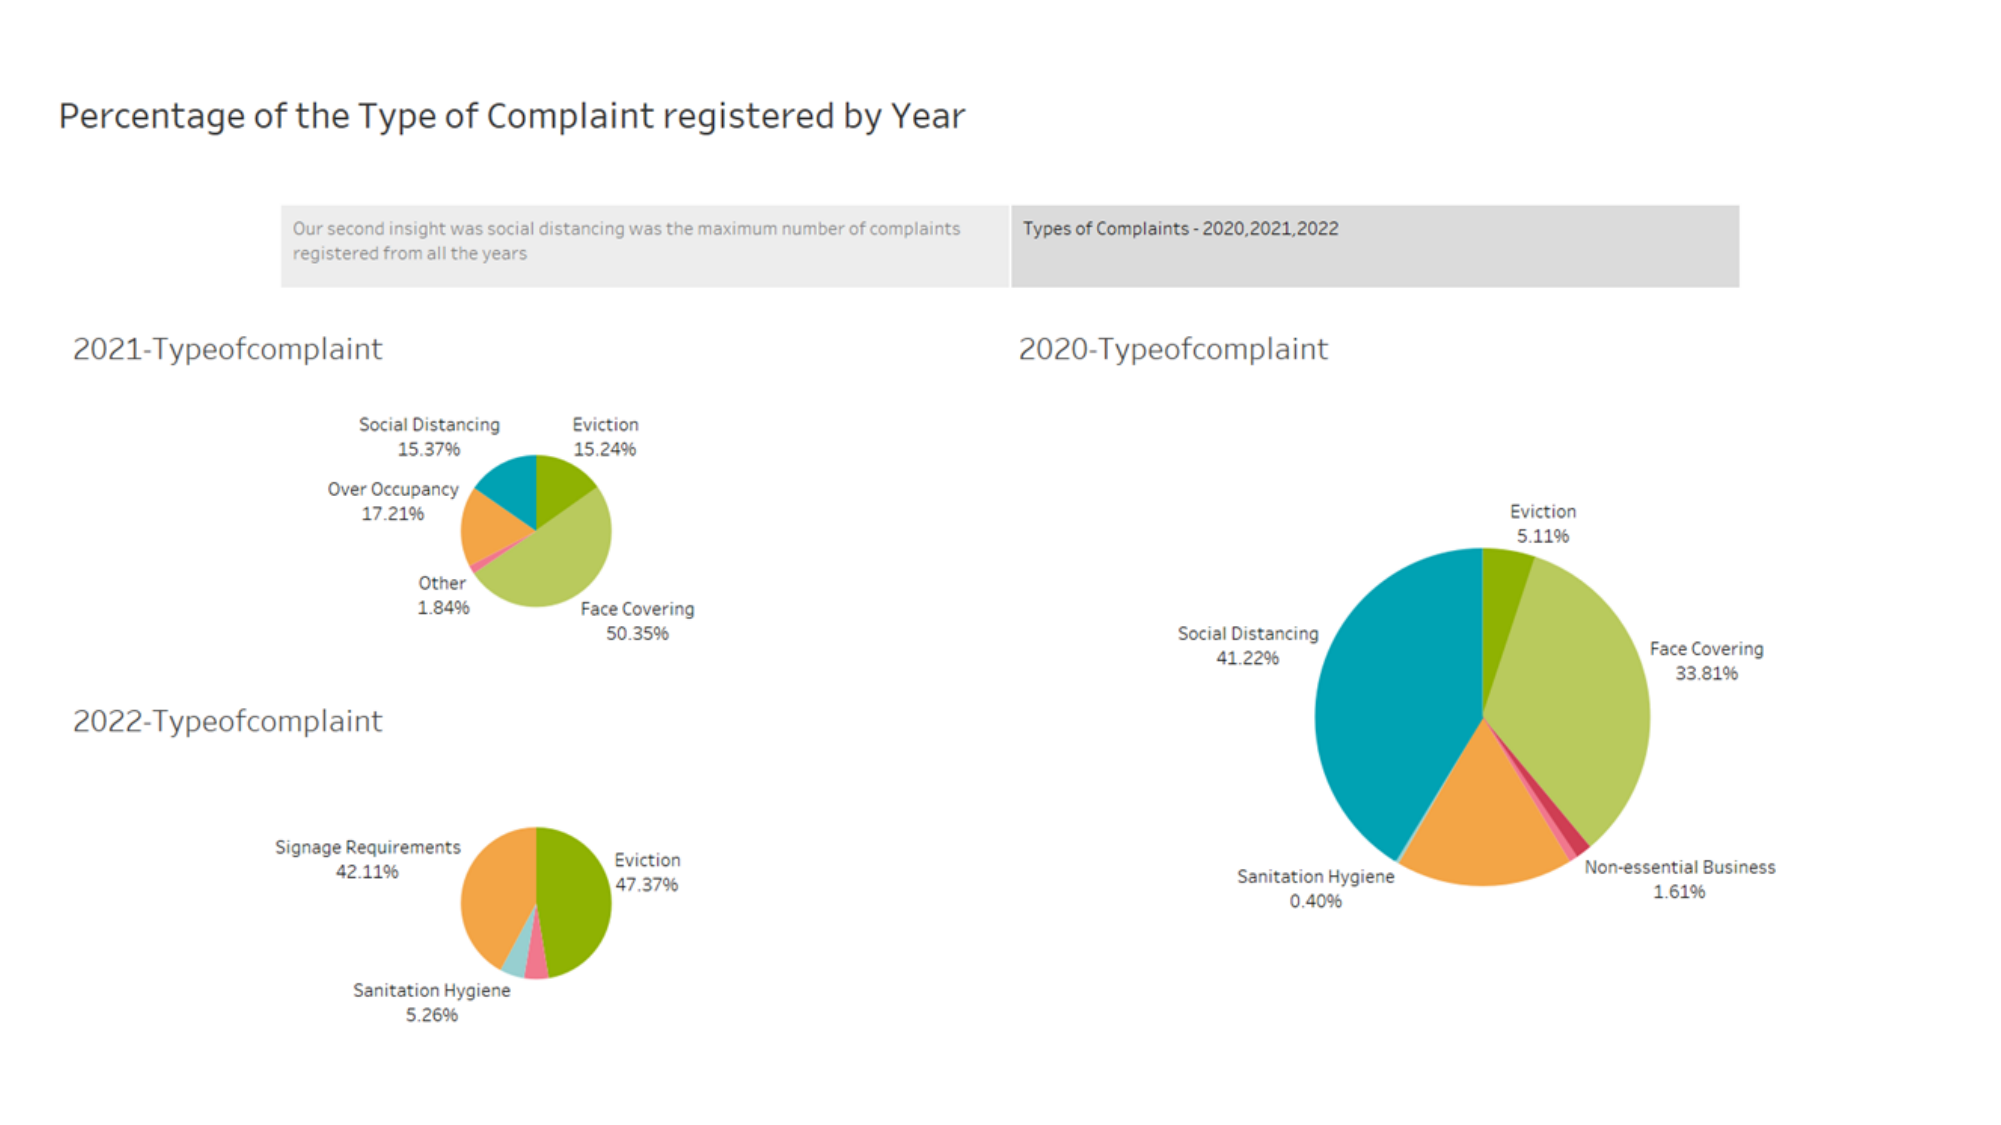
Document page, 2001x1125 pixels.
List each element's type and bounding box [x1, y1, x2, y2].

picture [45, 80, 1975, 1079]
